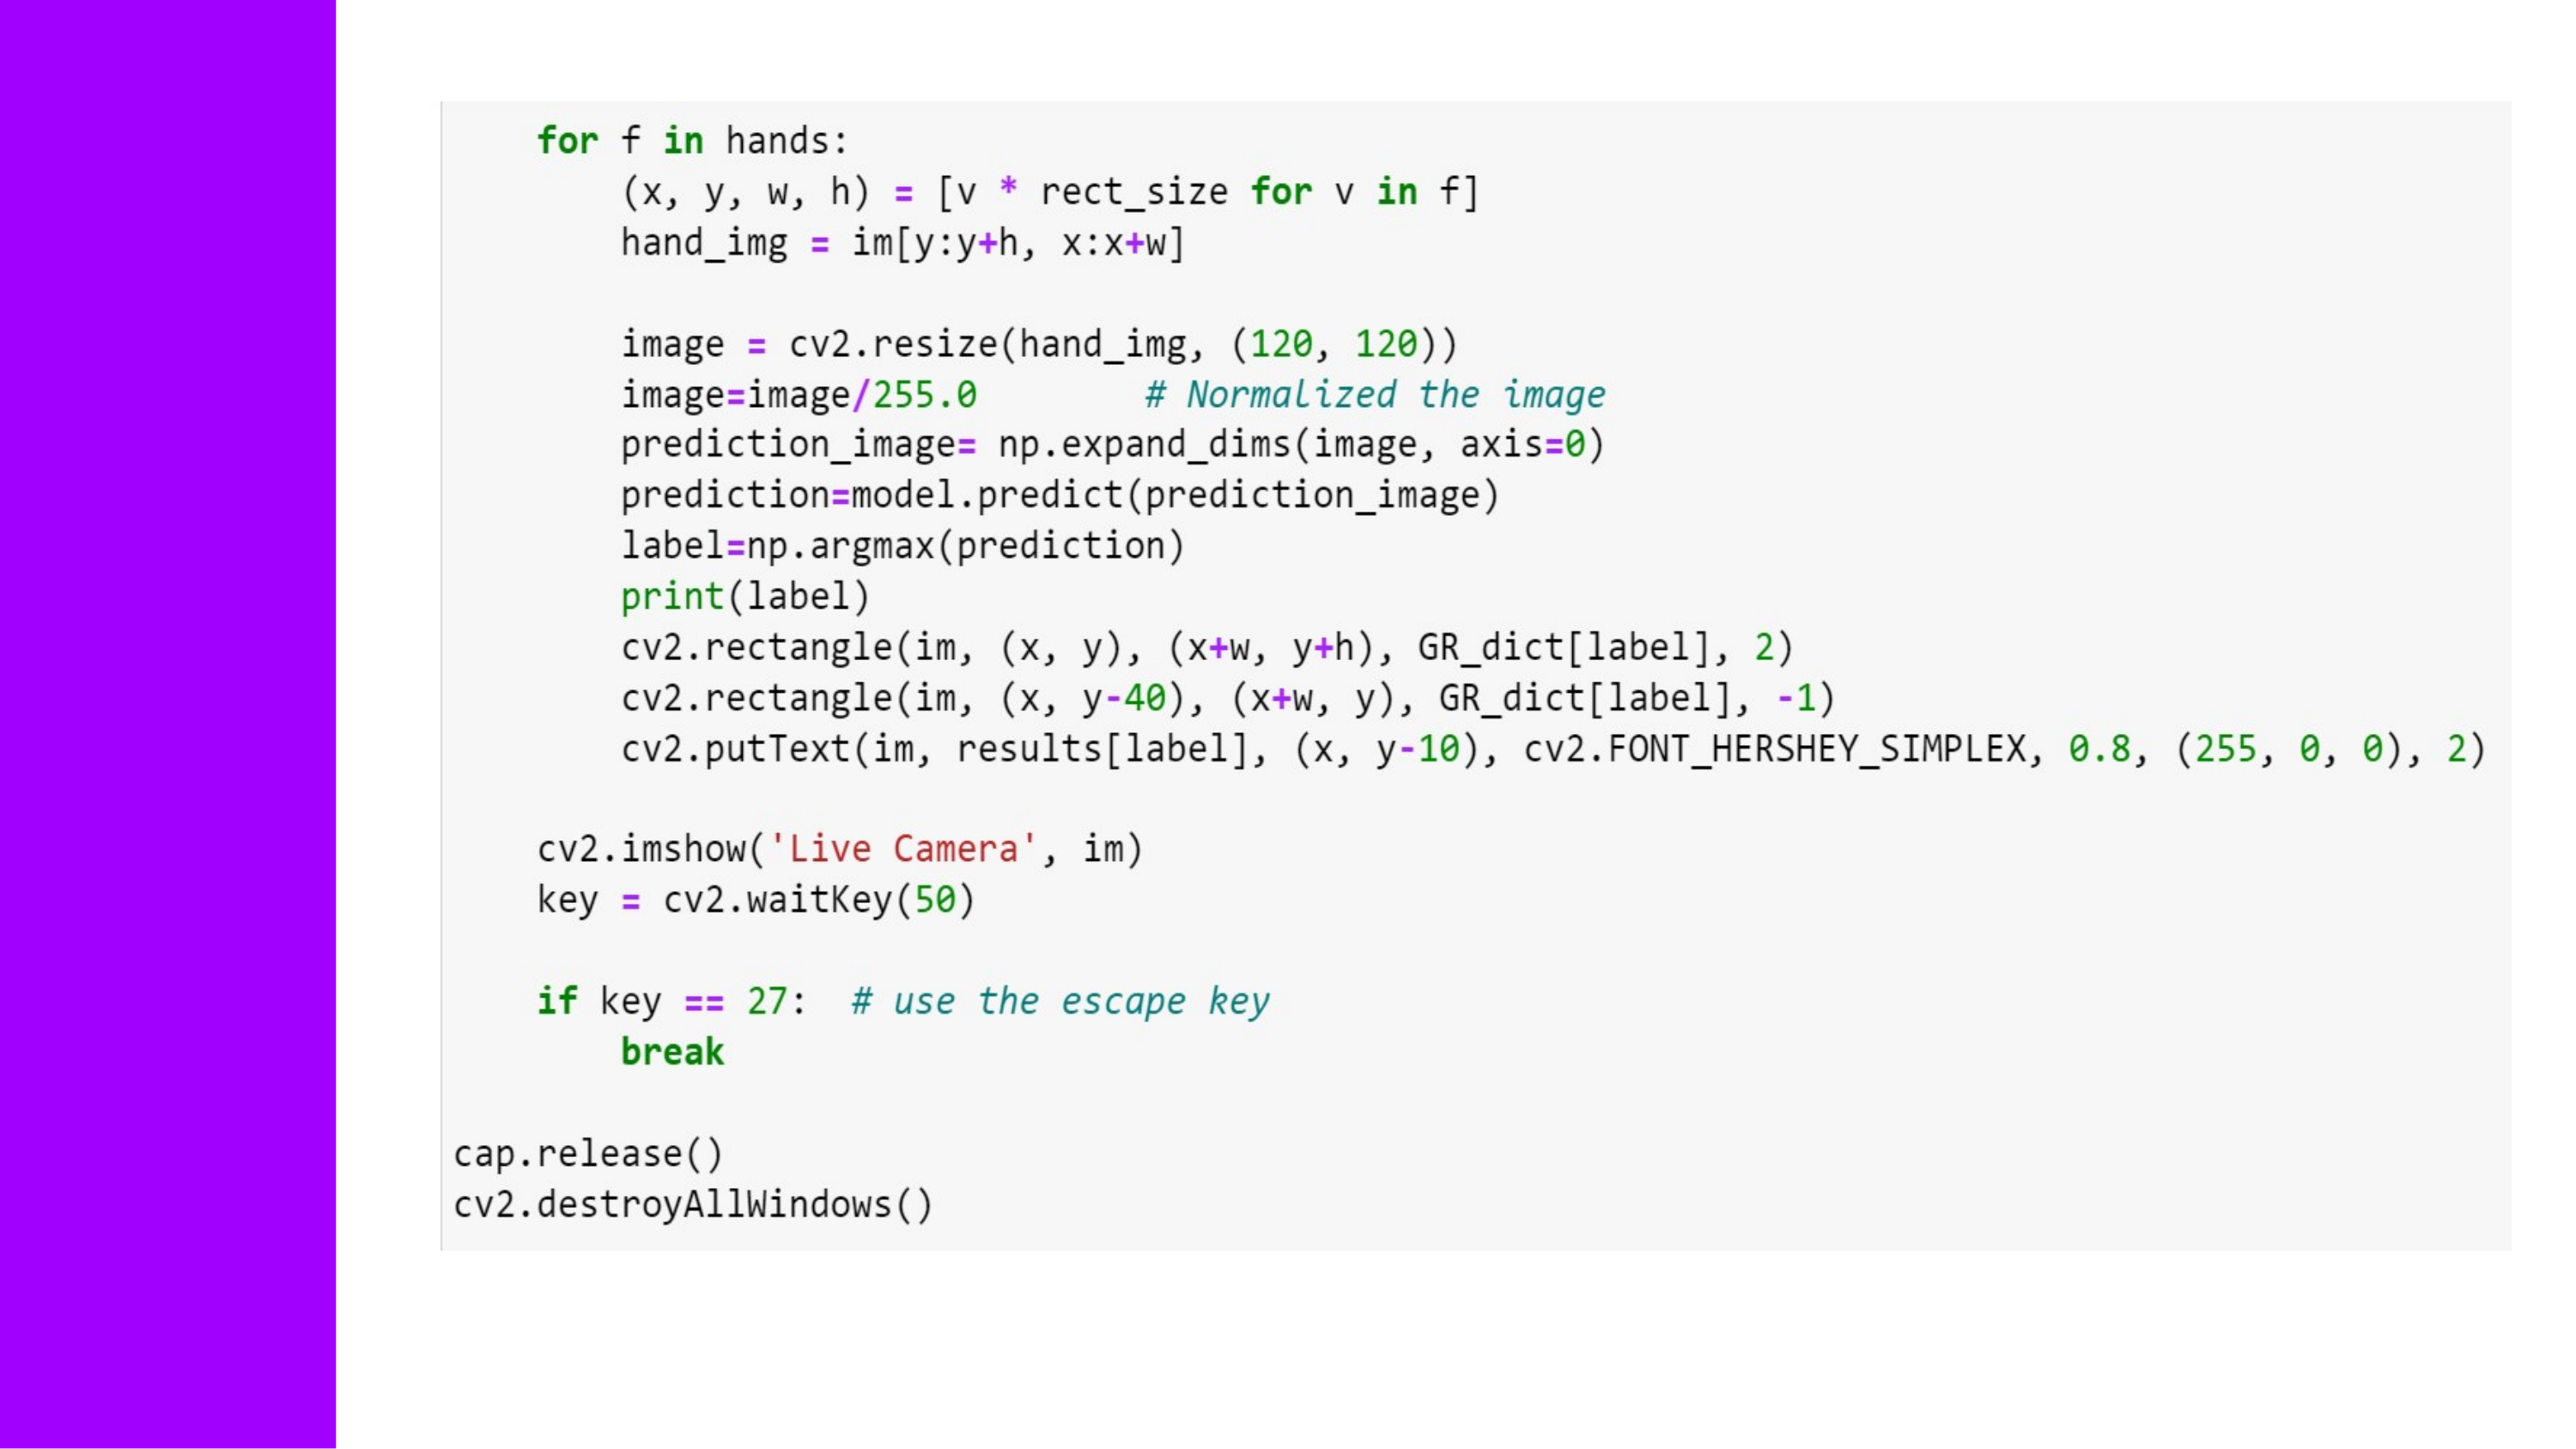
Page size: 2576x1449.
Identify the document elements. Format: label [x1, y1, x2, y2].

picture [428, 101, 2512, 1251]
text_box [0, 0, 337, 1449]
